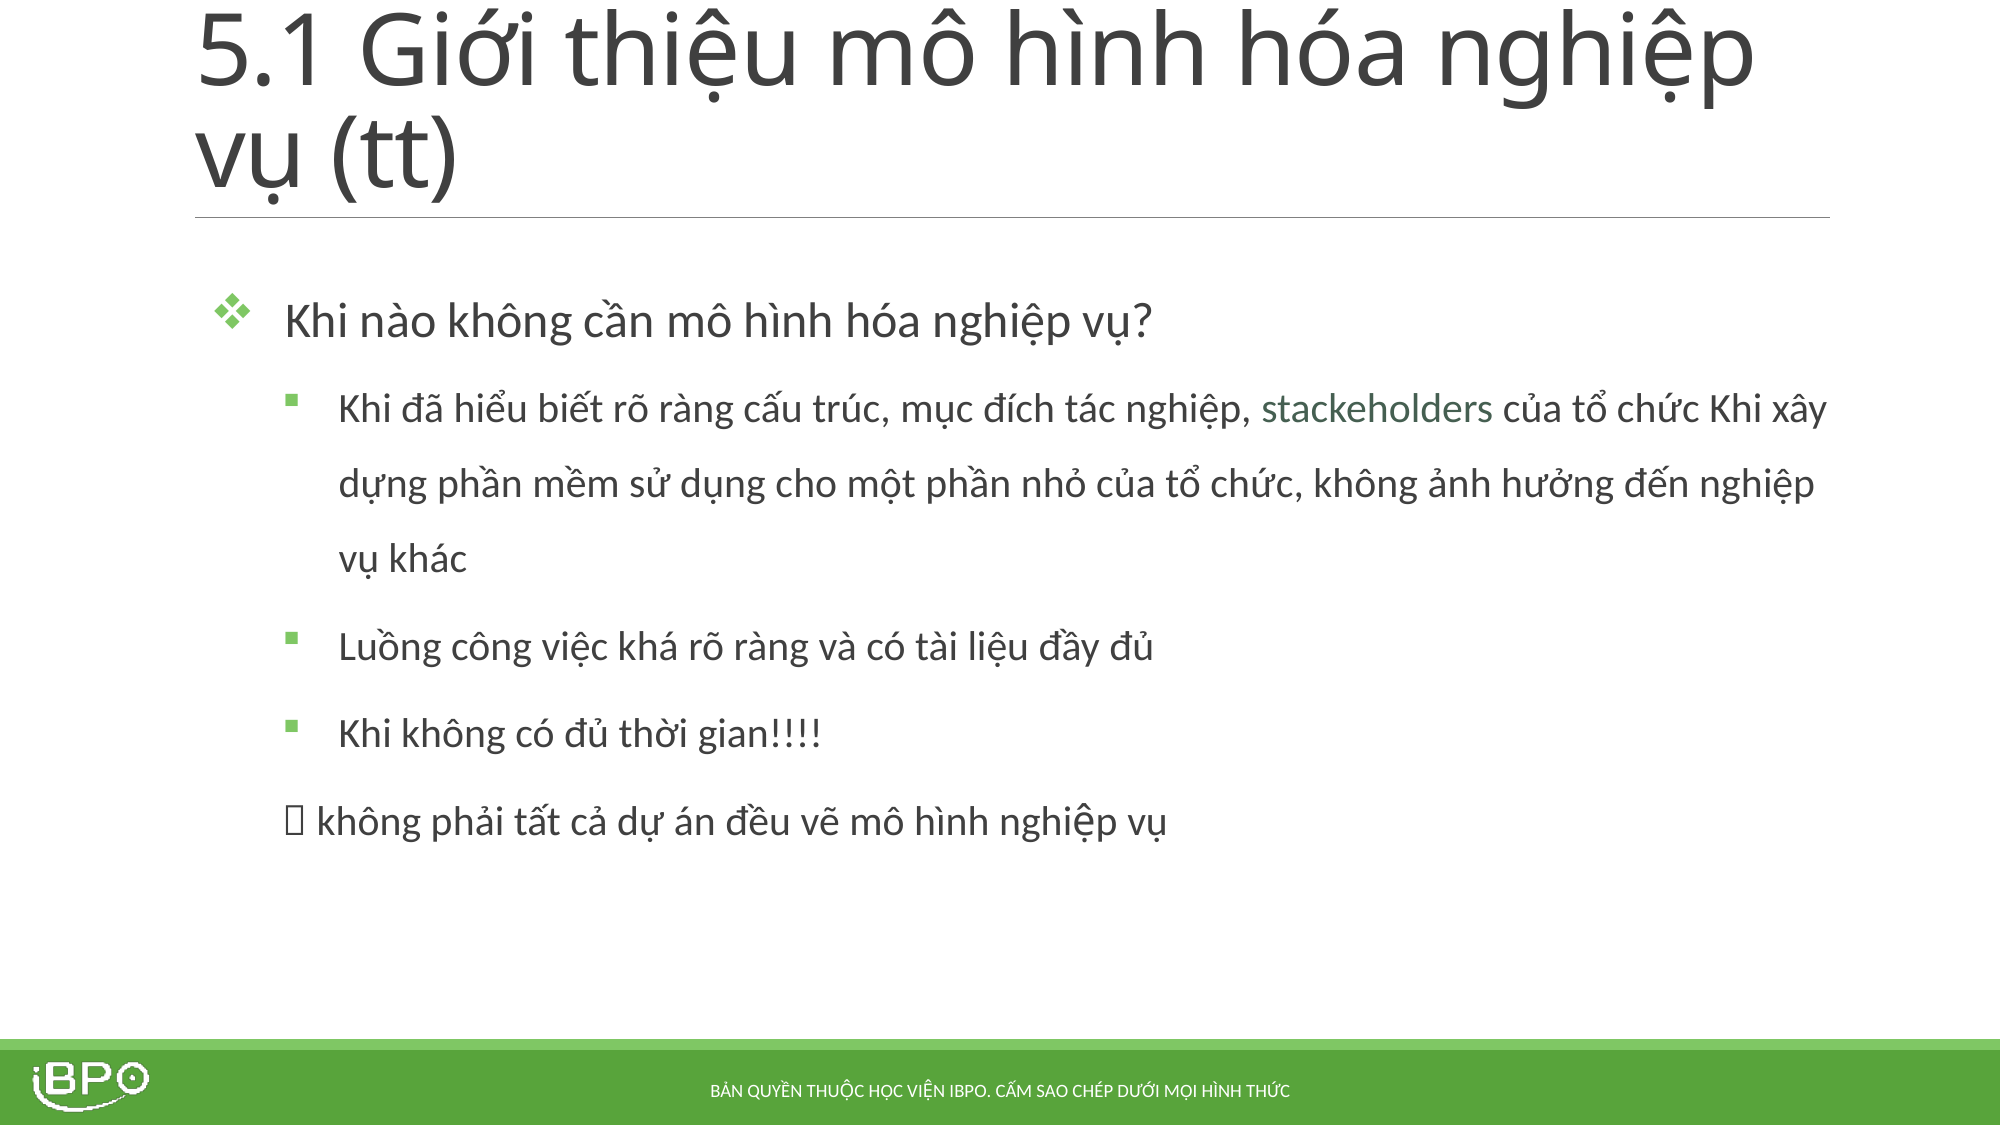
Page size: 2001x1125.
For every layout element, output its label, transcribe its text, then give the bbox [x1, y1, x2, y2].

list Khi nào không cần mô hình hóa nghiệp vụ? Khi đã hiểu biết rõ ràng cấu trúc, mục đích tác nghiệp, stackeholders của tổ chức Khi xây dựng phần mềm sử dụng cho một phần nhỏ của tổ chức, không ảnh hưởng đến nghiệp vụ khác Luồng công việc khá rõ ràng và có tài liệu đầy đủ Khi không có đủ thời gian!!!!  không phải tất cả dự án đều vẽ mô hình nghiệp vụ [180, 249, 1830, 937]
title 5.1 Giới thiệu mô hình hóa nghiệp vụ (tt) [180, 47, 1830, 216]
footer Bản quyền thuộc Học viện iBPO. Cấm sao chép dưới mọi hình thức [604, 1059, 1396, 1120]
picture [13, 1048, 167, 1125]
